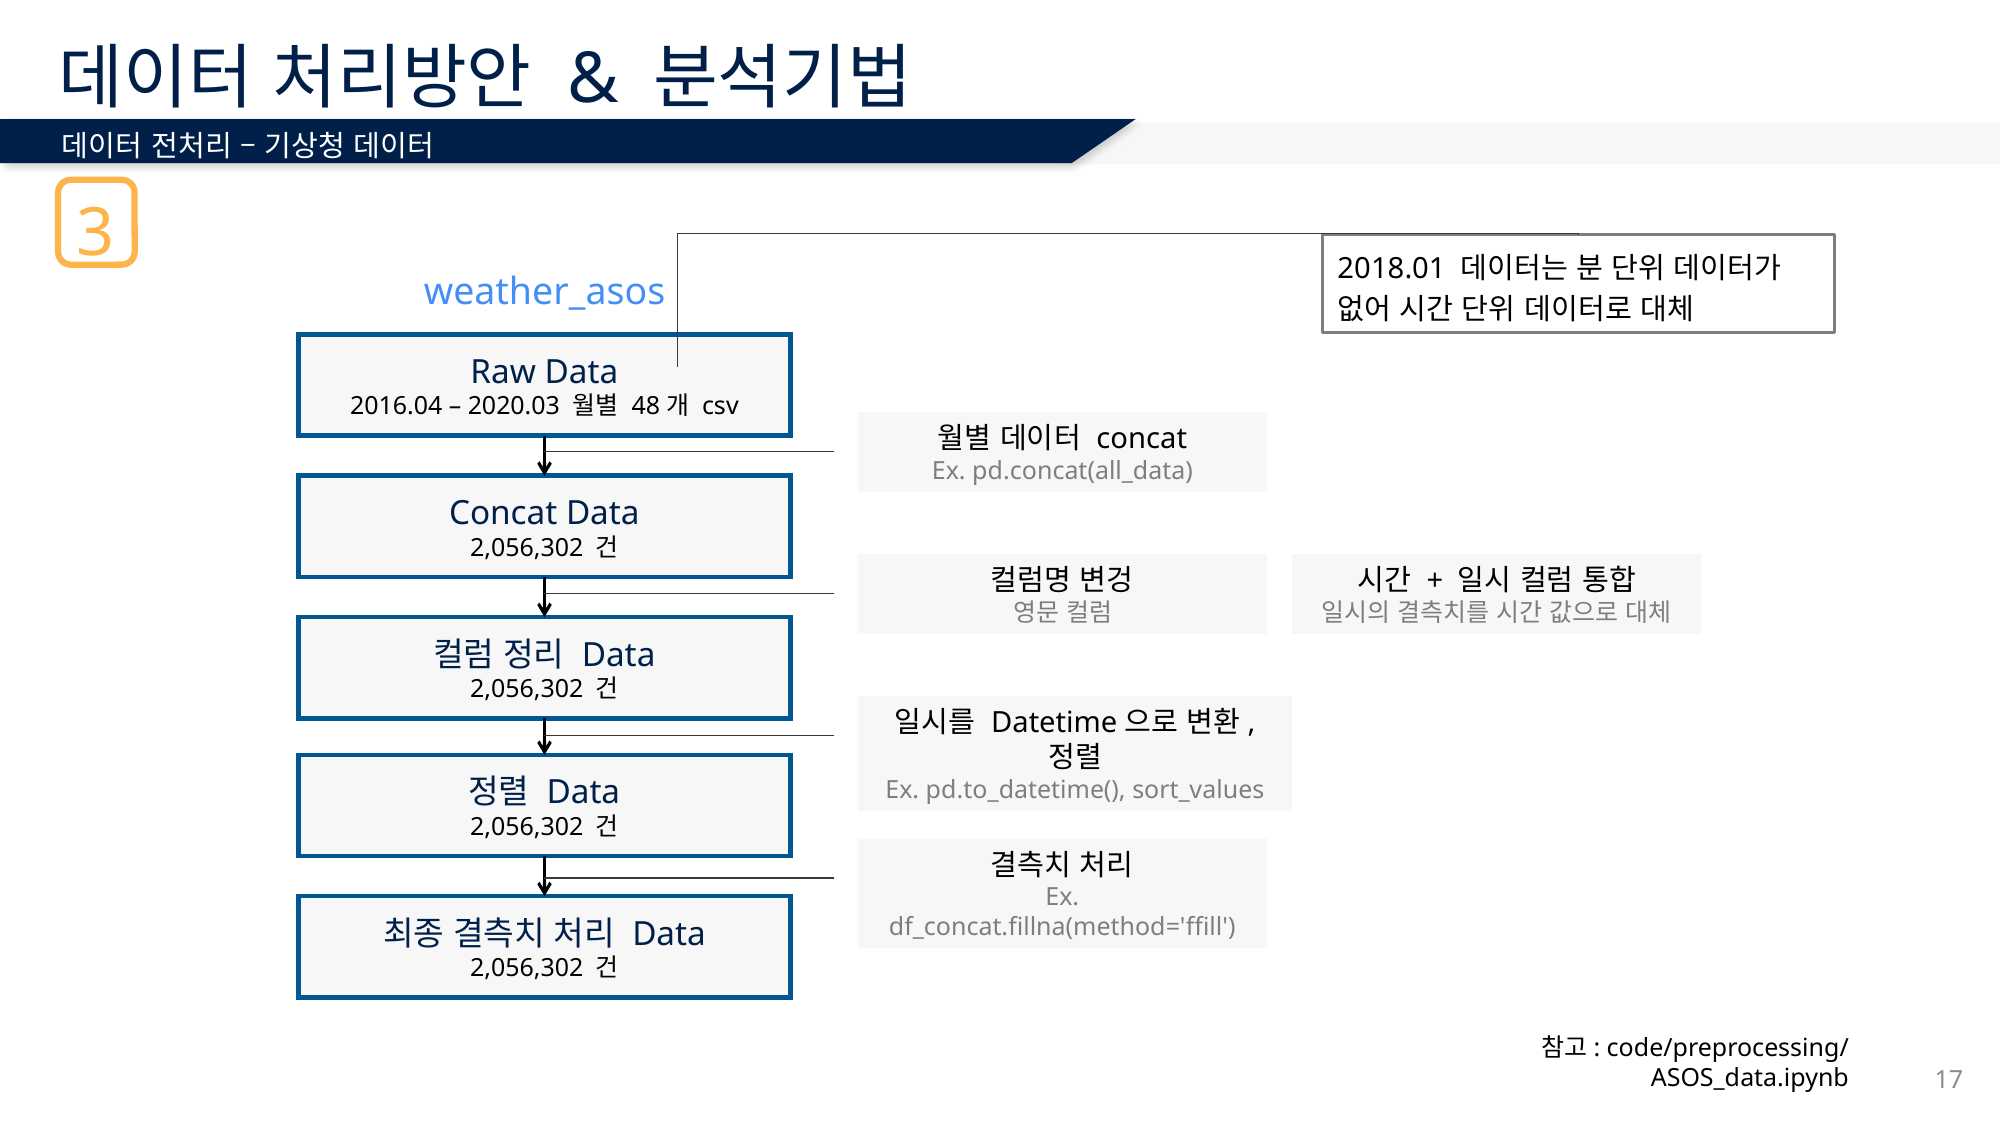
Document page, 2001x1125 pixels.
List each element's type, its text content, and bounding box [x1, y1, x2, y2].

text_box 참고: code/preprocessing/ASOS_data.ipynb [1337, 1023, 1864, 1099]
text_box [298, 259, 1702, 998]
slide_number 17 [1884, 1050, 1978, 1111]
title 데이터 처리방안 & 분석기법 [44, 34, 1053, 126]
text_box 데이터 전처리 – 기상청 데이터 [47, 119, 540, 170]
text_box 2018.01 데이터는 분 단위 데이터가 없어 시간 단위 데이터로 대체 [1579, 234, 1835, 333]
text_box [677, 234, 1579, 368]
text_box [58, 179, 135, 278]
